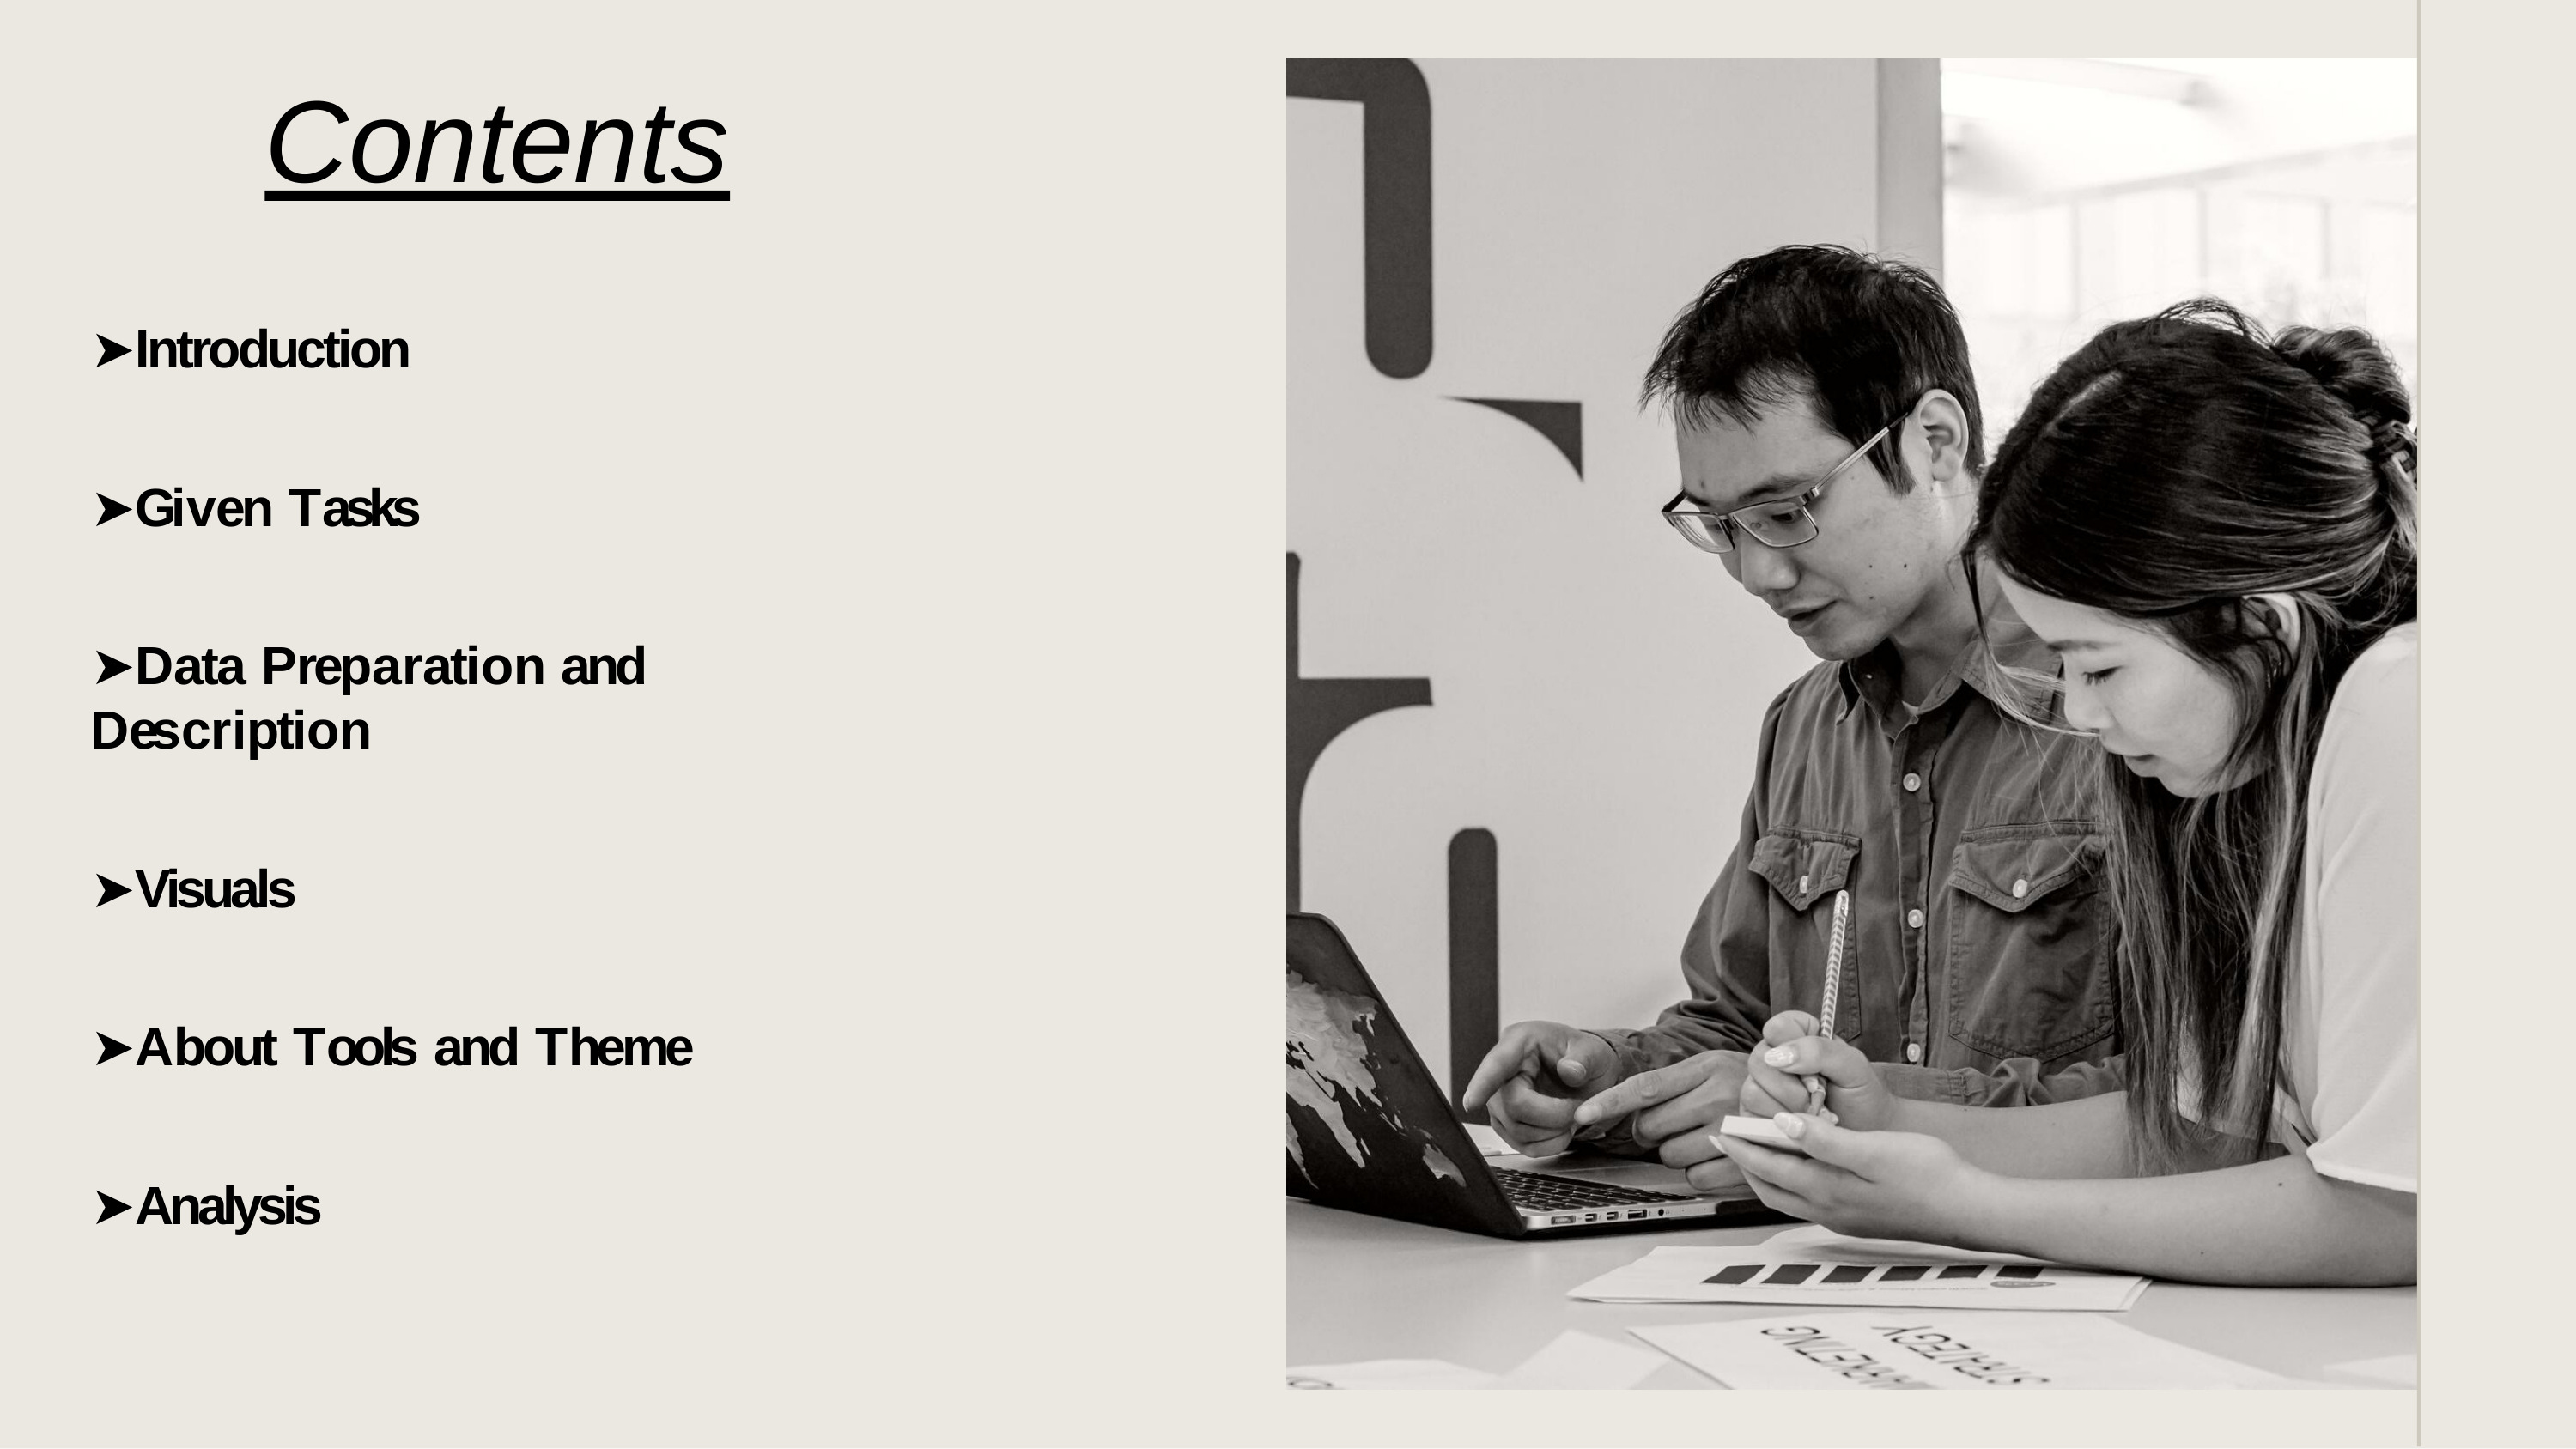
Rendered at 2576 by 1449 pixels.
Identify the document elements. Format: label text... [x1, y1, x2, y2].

text_box ➤Introduction ➤Given Tasks ➤Data Preparation and Description ➤Visuals ➤About Tools and Theme ➤Analysis [88, 312, 863, 1235]
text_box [1286, 0, 2421, 1447]
text_box [264, 190, 731, 201]
title Contents [263, 64, 732, 309]
